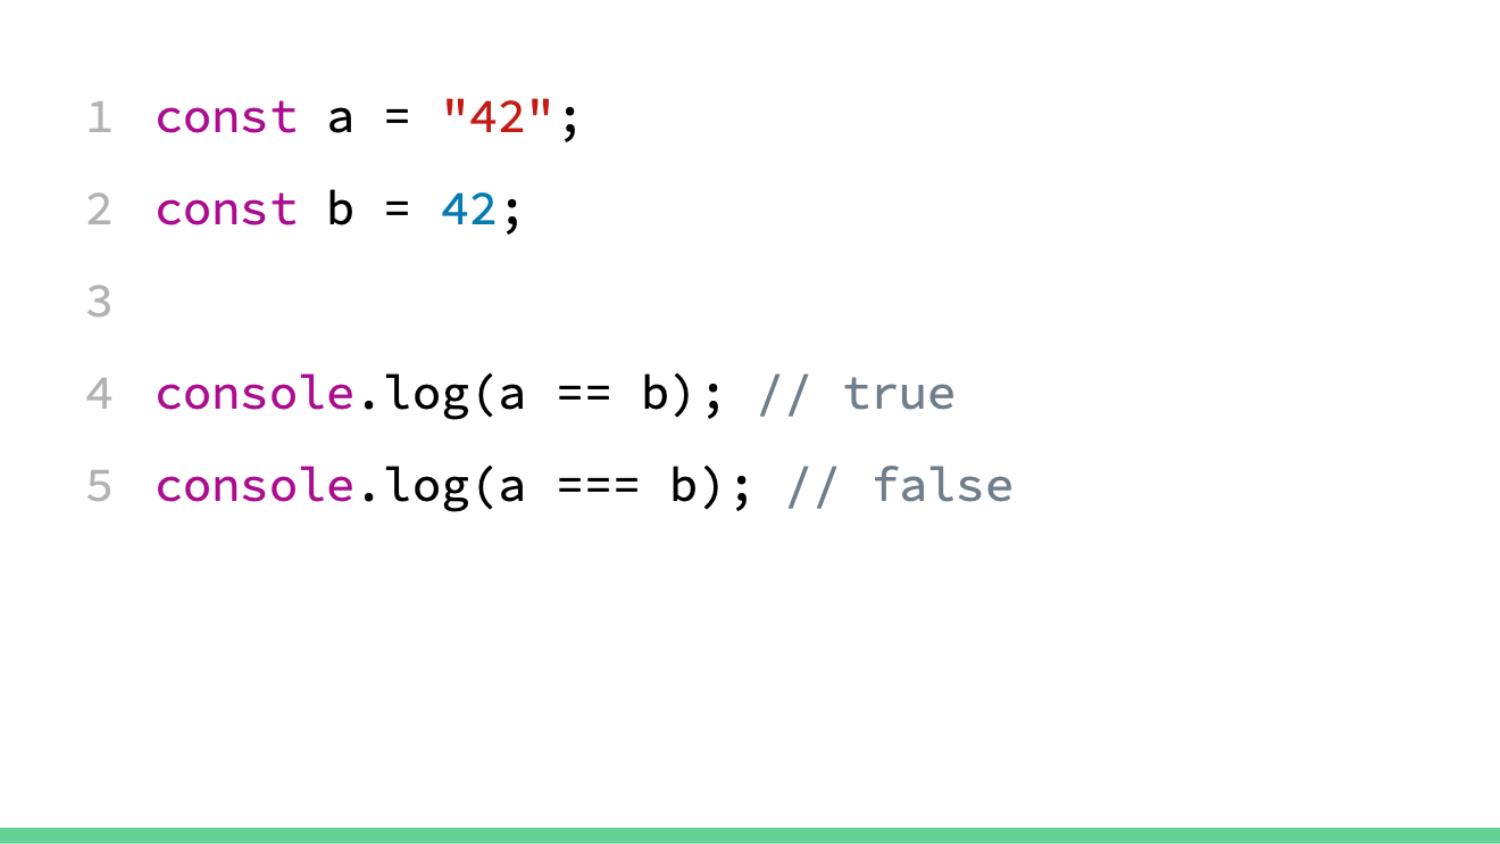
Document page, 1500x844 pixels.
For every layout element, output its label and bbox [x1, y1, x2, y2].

picture [0, 0, 1100, 601]
